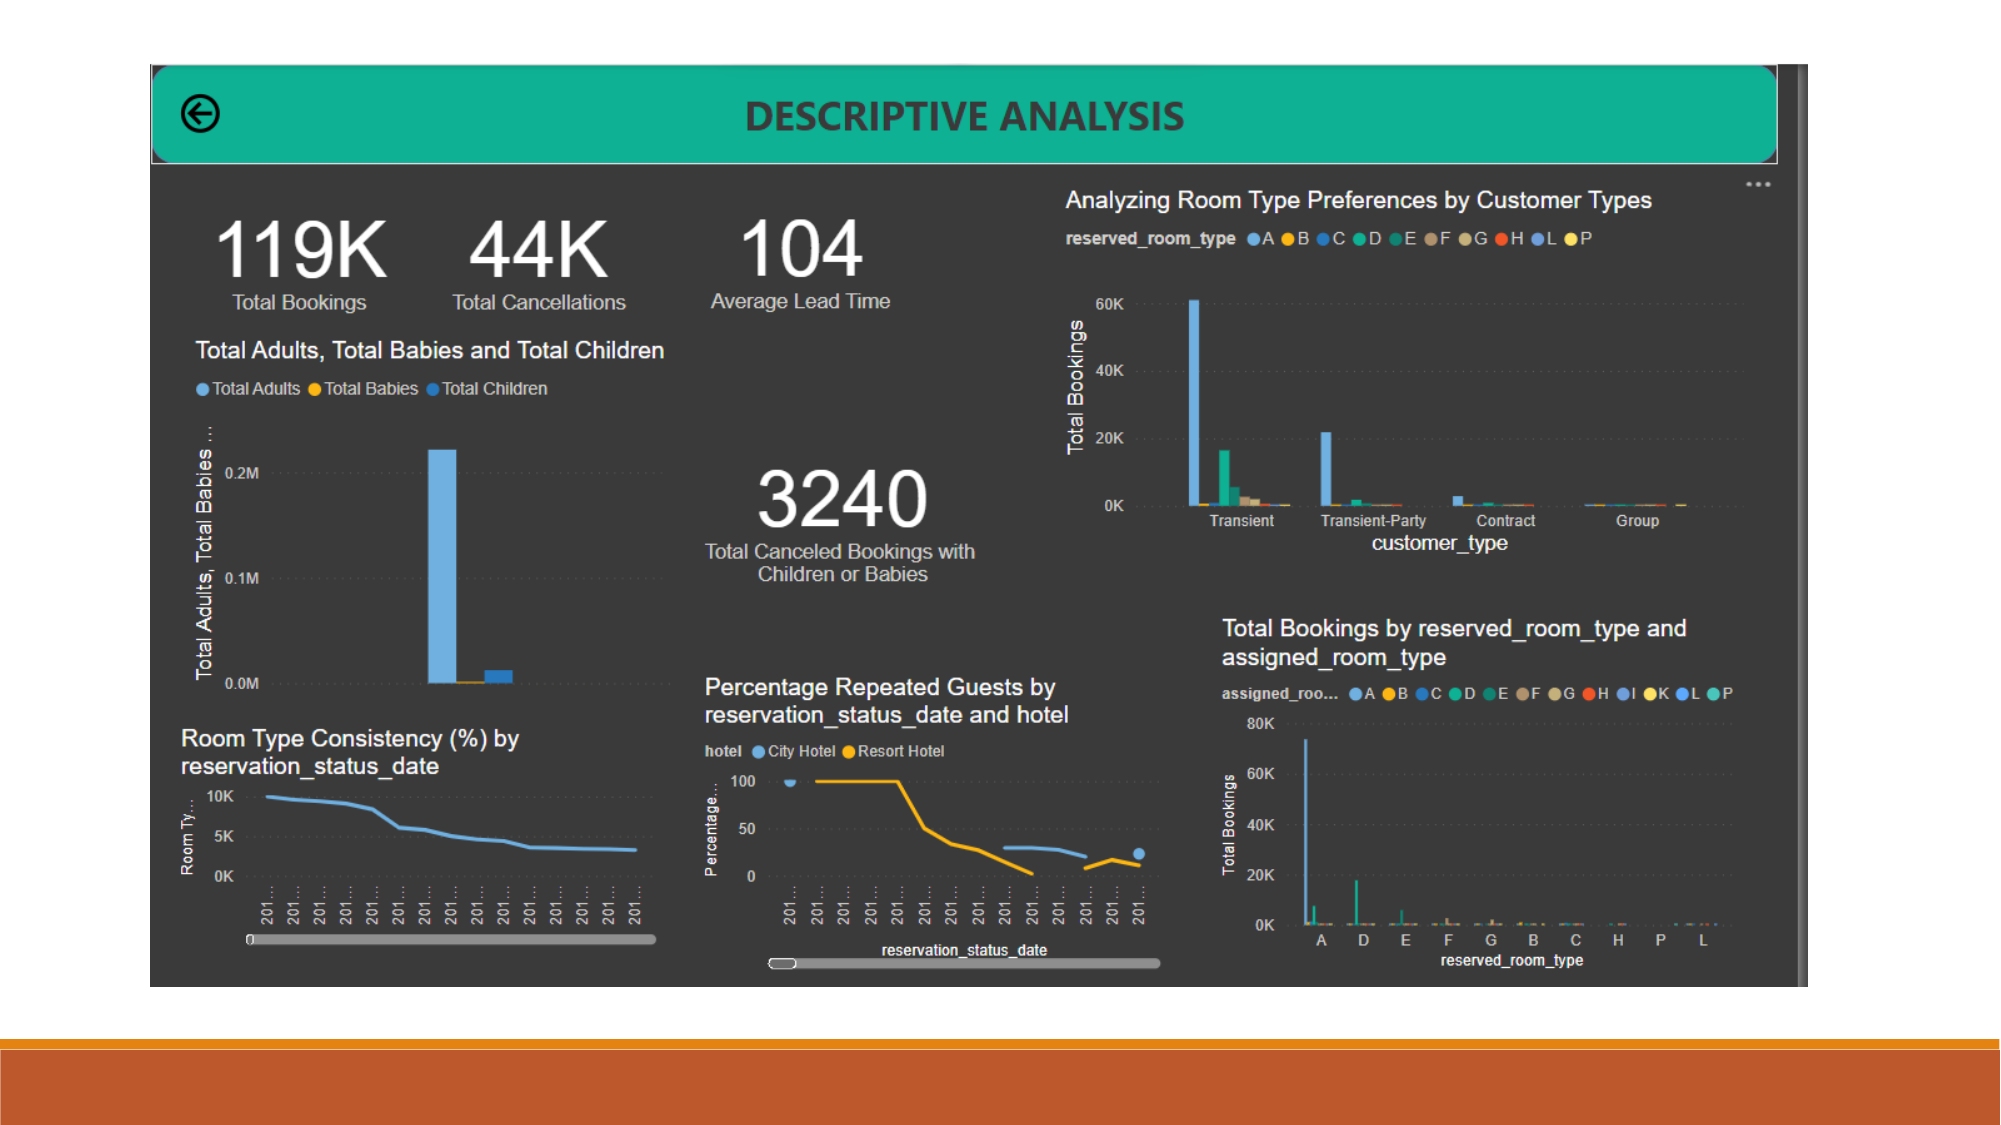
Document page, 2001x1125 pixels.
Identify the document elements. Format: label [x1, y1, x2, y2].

picture [149, 63, 1809, 987]
